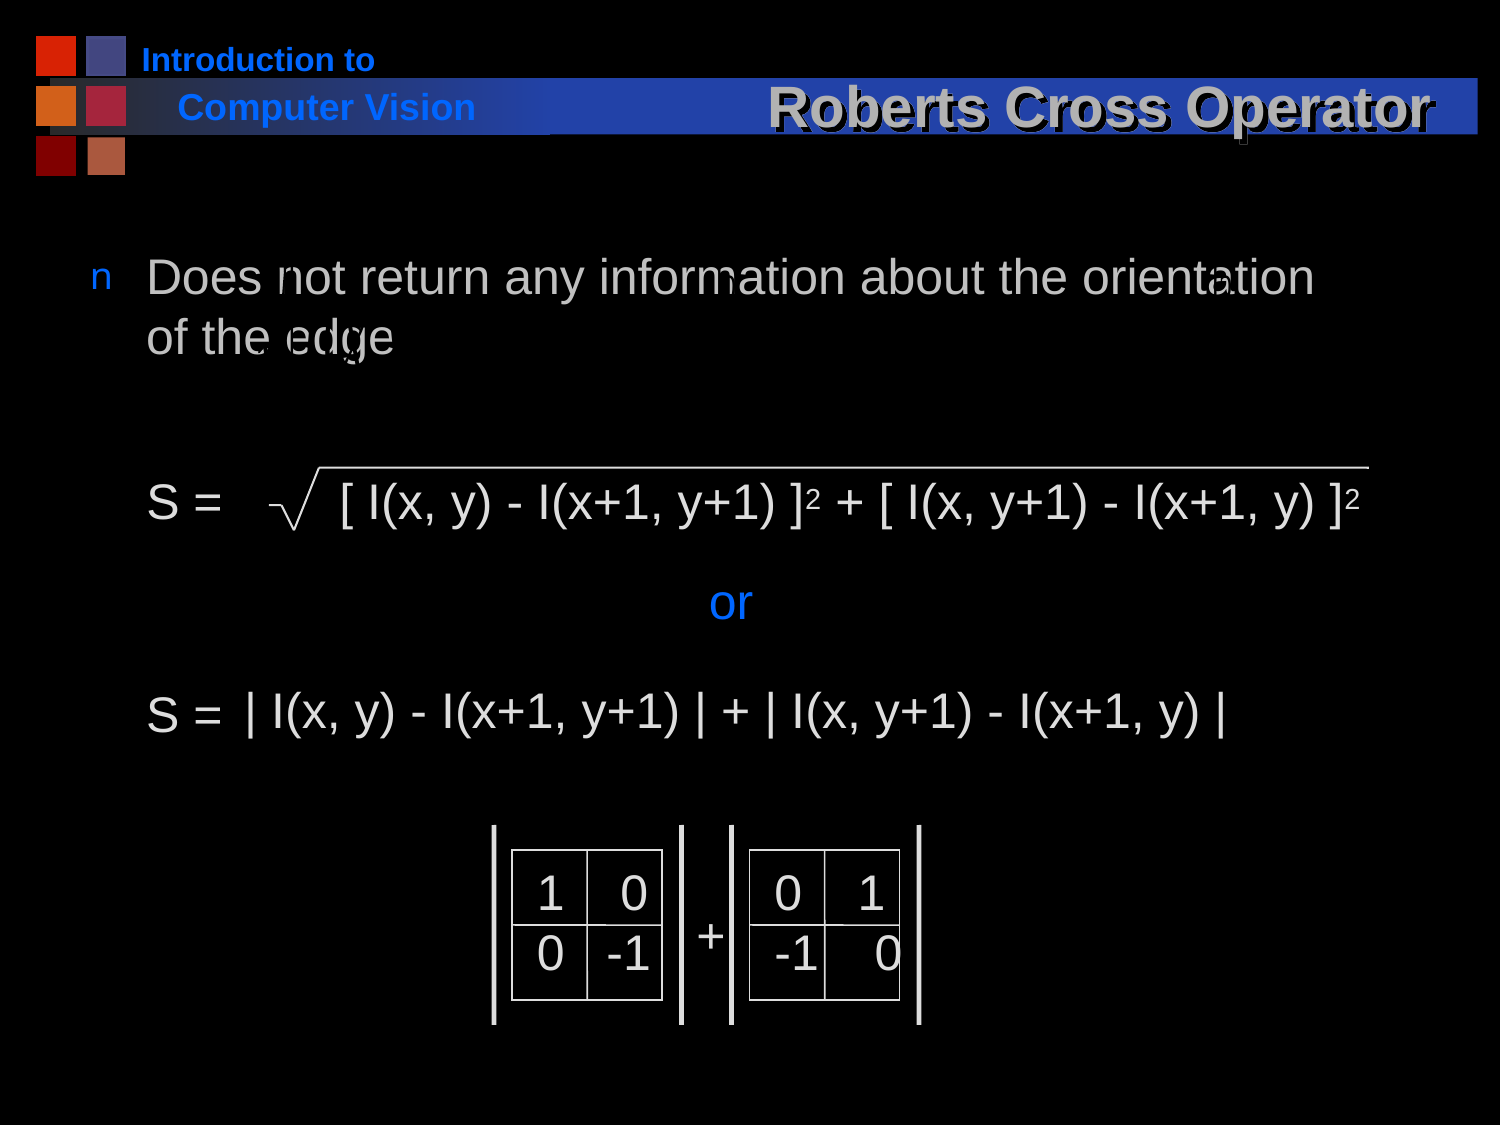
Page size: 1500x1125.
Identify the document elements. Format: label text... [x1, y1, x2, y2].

text_box S = [131, 674, 244, 750]
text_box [493, 824, 920, 1026]
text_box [249, 228, 1251, 897]
list Does not return any information about the orientation of the edge [1254, 236, 1351, 388]
text_box S = [131, 462, 244, 538]
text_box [268, 462, 1376, 538]
list Does not return any information about the orientation of the edge [74, 236, 244, 388]
title Roberts Cross Operator [736, 46, 1463, 148]
